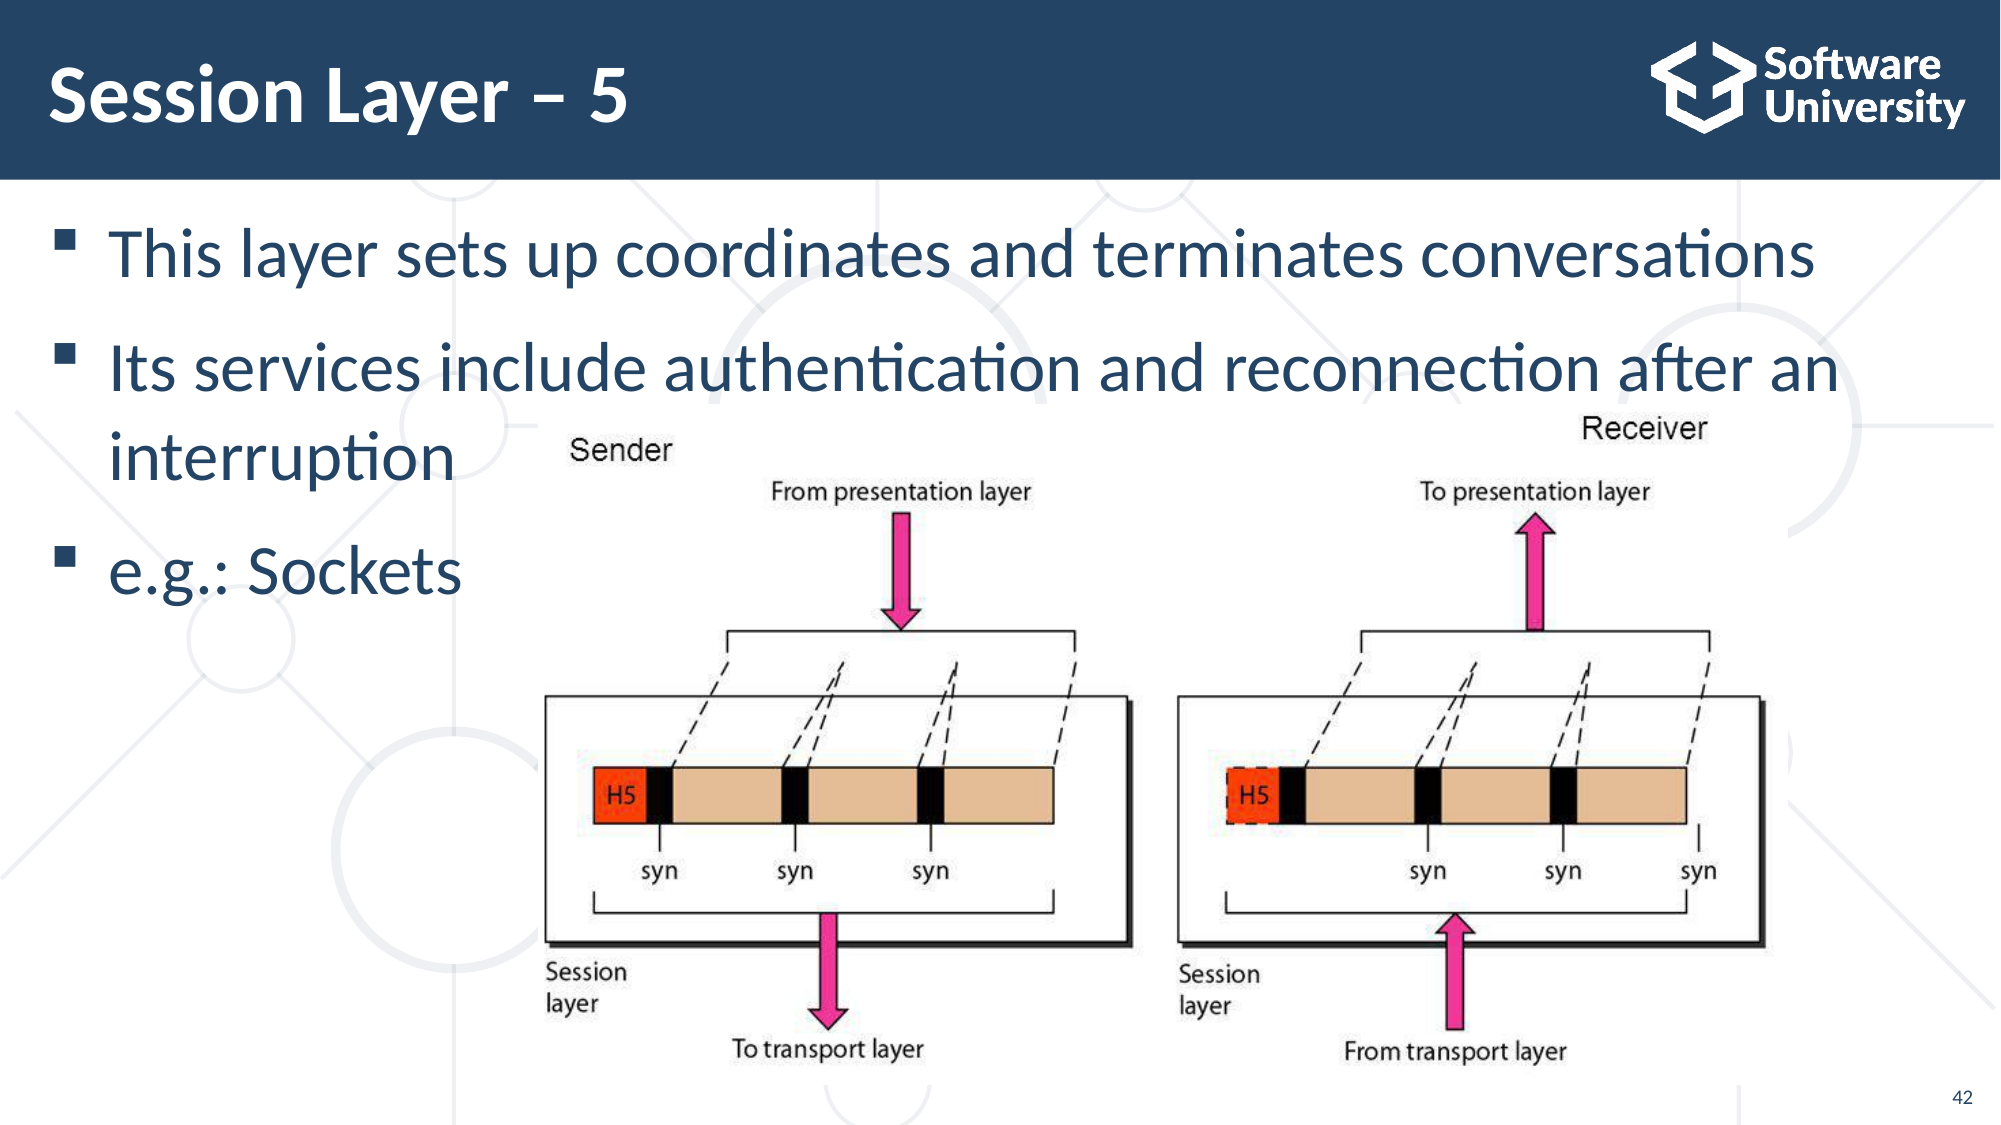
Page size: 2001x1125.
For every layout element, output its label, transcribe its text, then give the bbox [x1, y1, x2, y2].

list This layer sets up coordinates and terminates conversations Its services include authentication and reconnection after an interruption e.g.: Sockets [31, 196, 1970, 1104]
slide_number 42 [1927, 1067, 1989, 1117]
picture [537, 404, 1789, 1085]
title Session Layer – 5 [31, 16, 1625, 162]
picture [1651, 41, 1966, 134]
